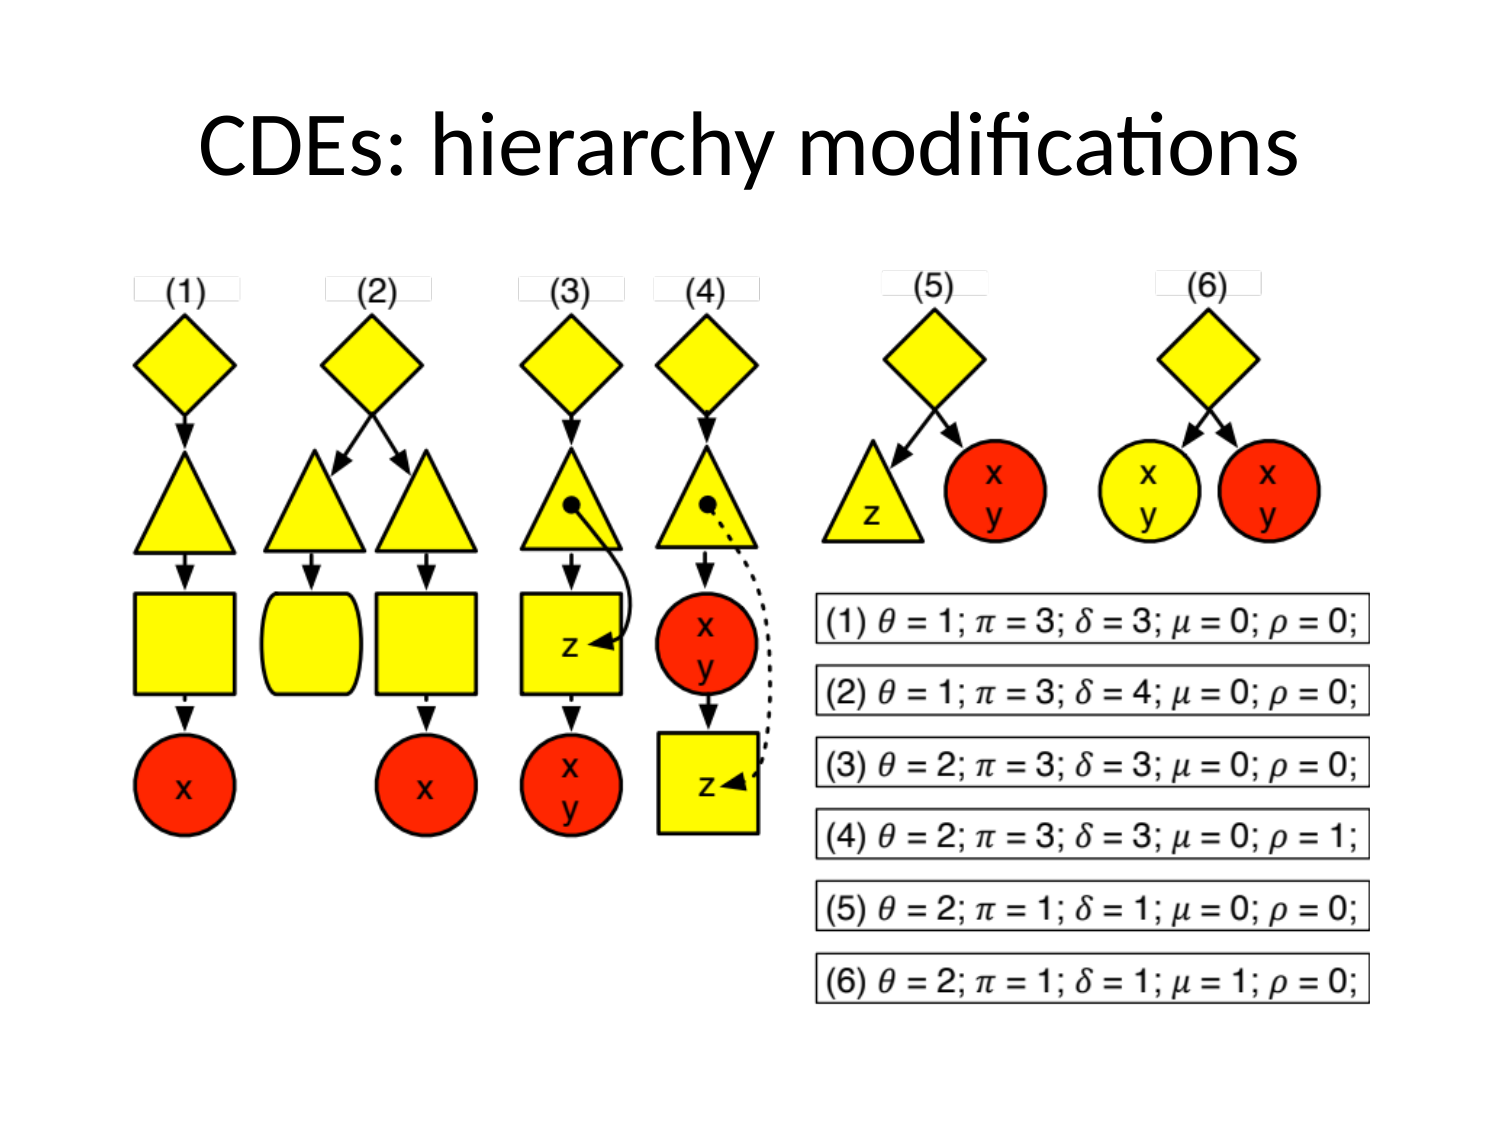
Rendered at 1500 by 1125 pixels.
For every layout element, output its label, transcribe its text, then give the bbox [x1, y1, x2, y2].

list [74, 262, 1426, 1006]
title CDEs: hierarchy modifications [75, 45, 1425, 233]
